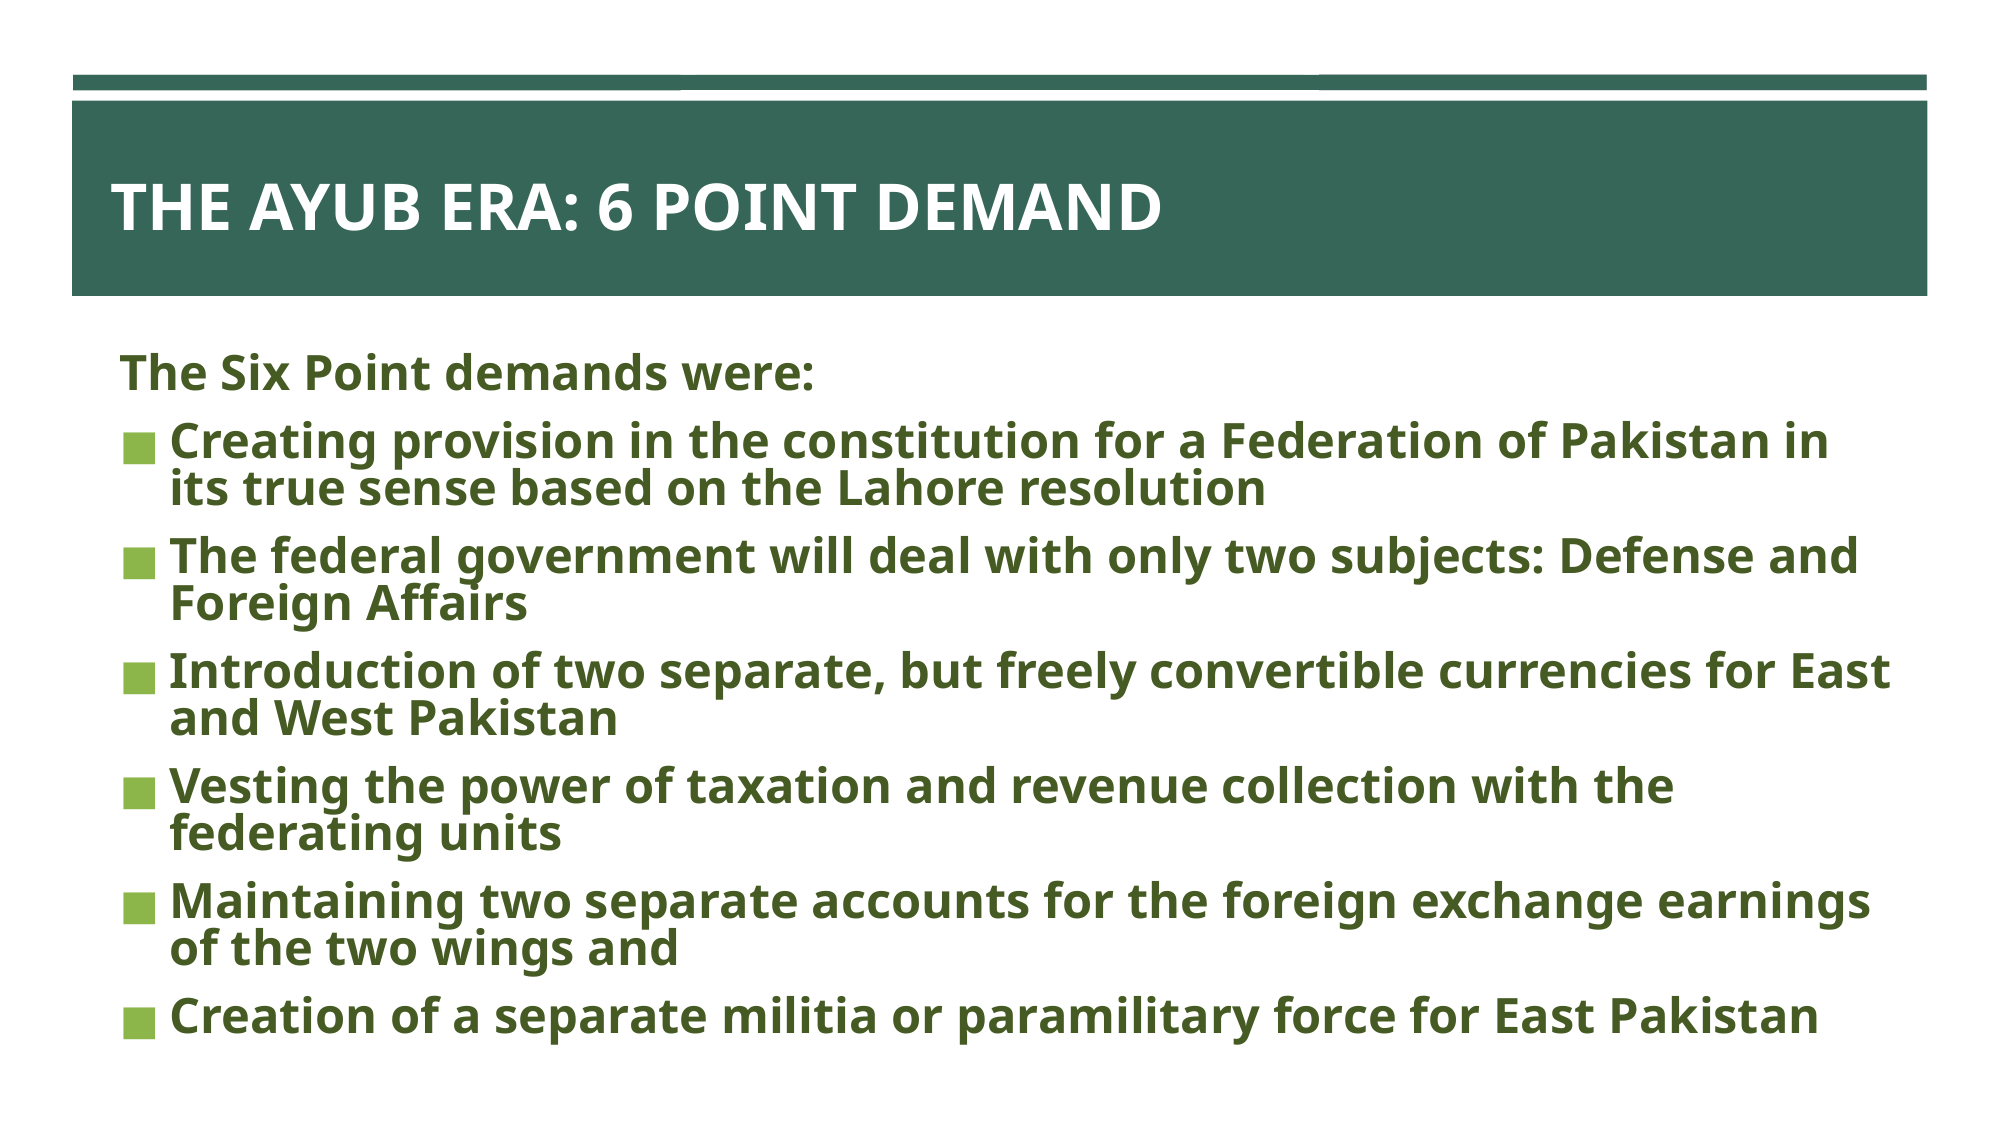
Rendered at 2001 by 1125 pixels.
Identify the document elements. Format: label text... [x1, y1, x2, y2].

text_box [73, 74, 1927, 90]
list The Six Point demands were: Creating provision in the constitution for a Federation of Pakistan in its true sense based on the Lahore resolution The federal government will deal with only two subjects: Defense and Foreign Affairs Introduction of two separate, but freely convertible currencies for East and West Pakistan Vesting the power of taxation and revenue collection with the federating units Maintaining two separate accounts for the foreign exchange earnings of the two wings and Creation of a separate militia or paramilitary force for East Pakistan [104, 405, 1914, 1059]
title THE AYUB ERA: 6 POINT DEMAND [95, 158, 1905, 338]
